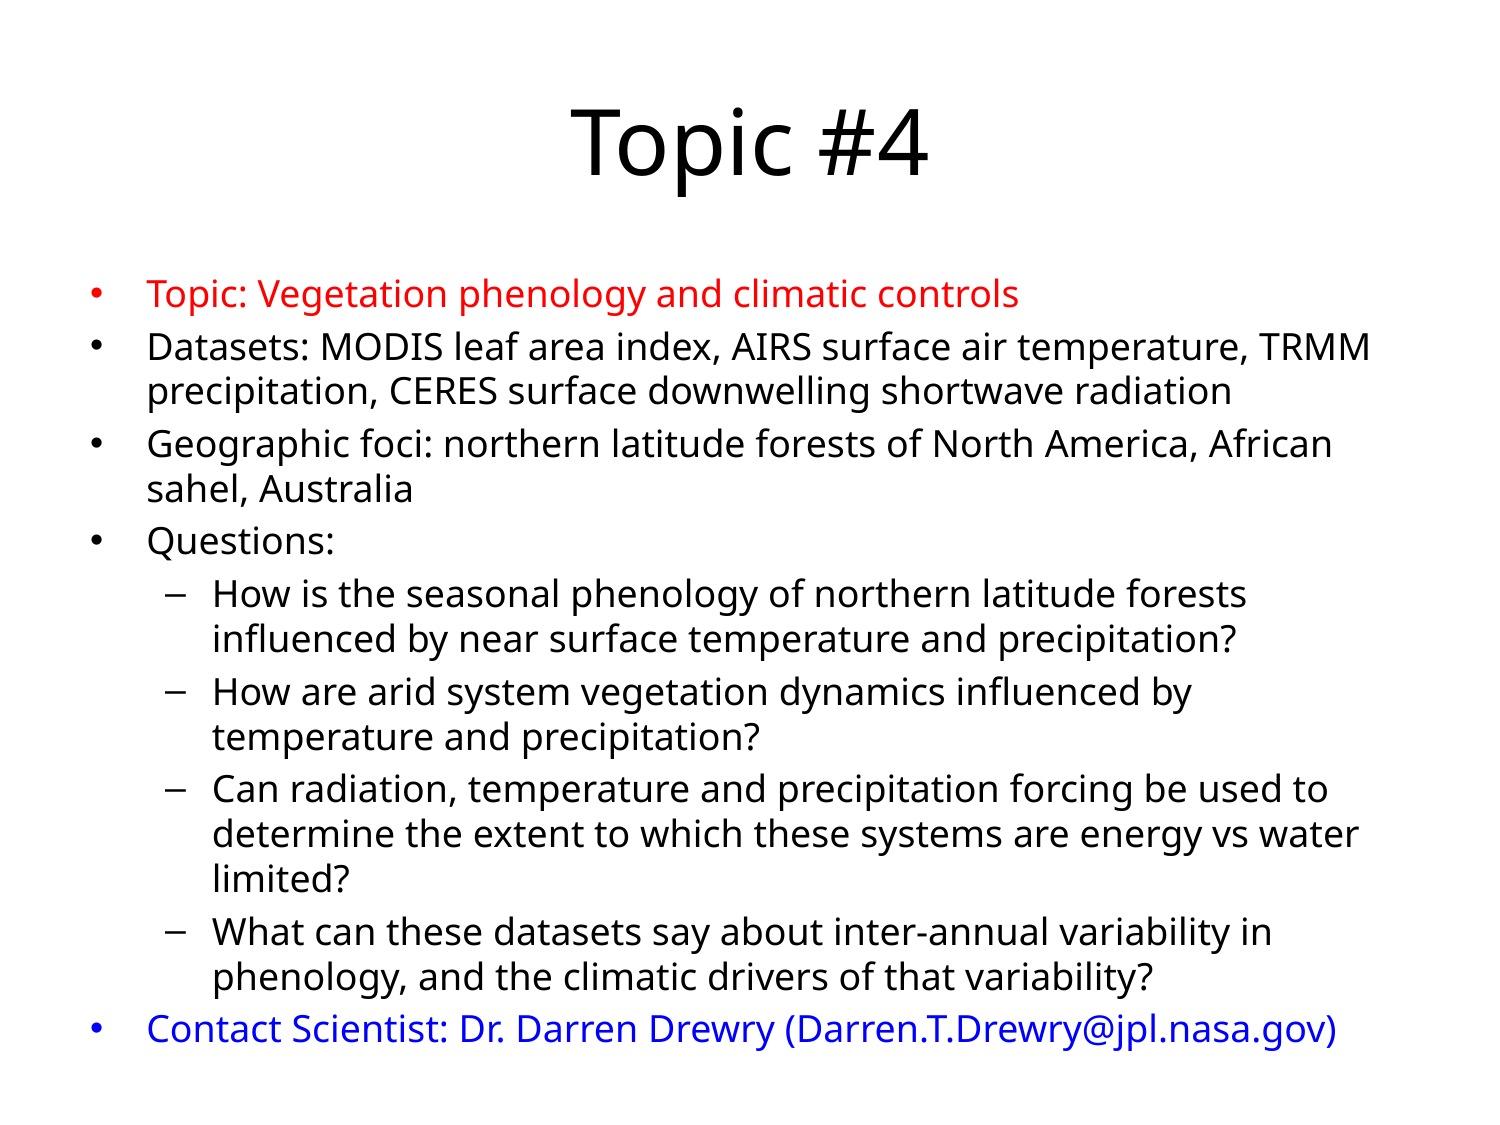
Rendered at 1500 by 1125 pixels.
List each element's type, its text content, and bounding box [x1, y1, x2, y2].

list Topic: Vegetation phenology and climatic controls Datasets: MODIS leaf area index, AIRS surface air temperature, TRMM precipitation, CERES surface downwelling shortwave radiation Geographic foci: northern latitude forests of North America, African sahel, Australia Questions: How is the seasonal phenology of northern latitude forests influenced by near surface temperature and precipitation? How are arid system vegetation dynamics influenced by temperature and precipitation? Can radiation, temperature and precipitation forcing be used to determine the extent to which these systems are energy vs water limited? What can these datasets say about inter-annual variability in phenology, and the climatic drivers of that variability? Contact Scientist: Dr. Darren Drewry (Darren.T.Drewry@jpl.nasa.gov) [75, 262, 1425, 1078]
title Topic #4 [75, 45, 1425, 233]
